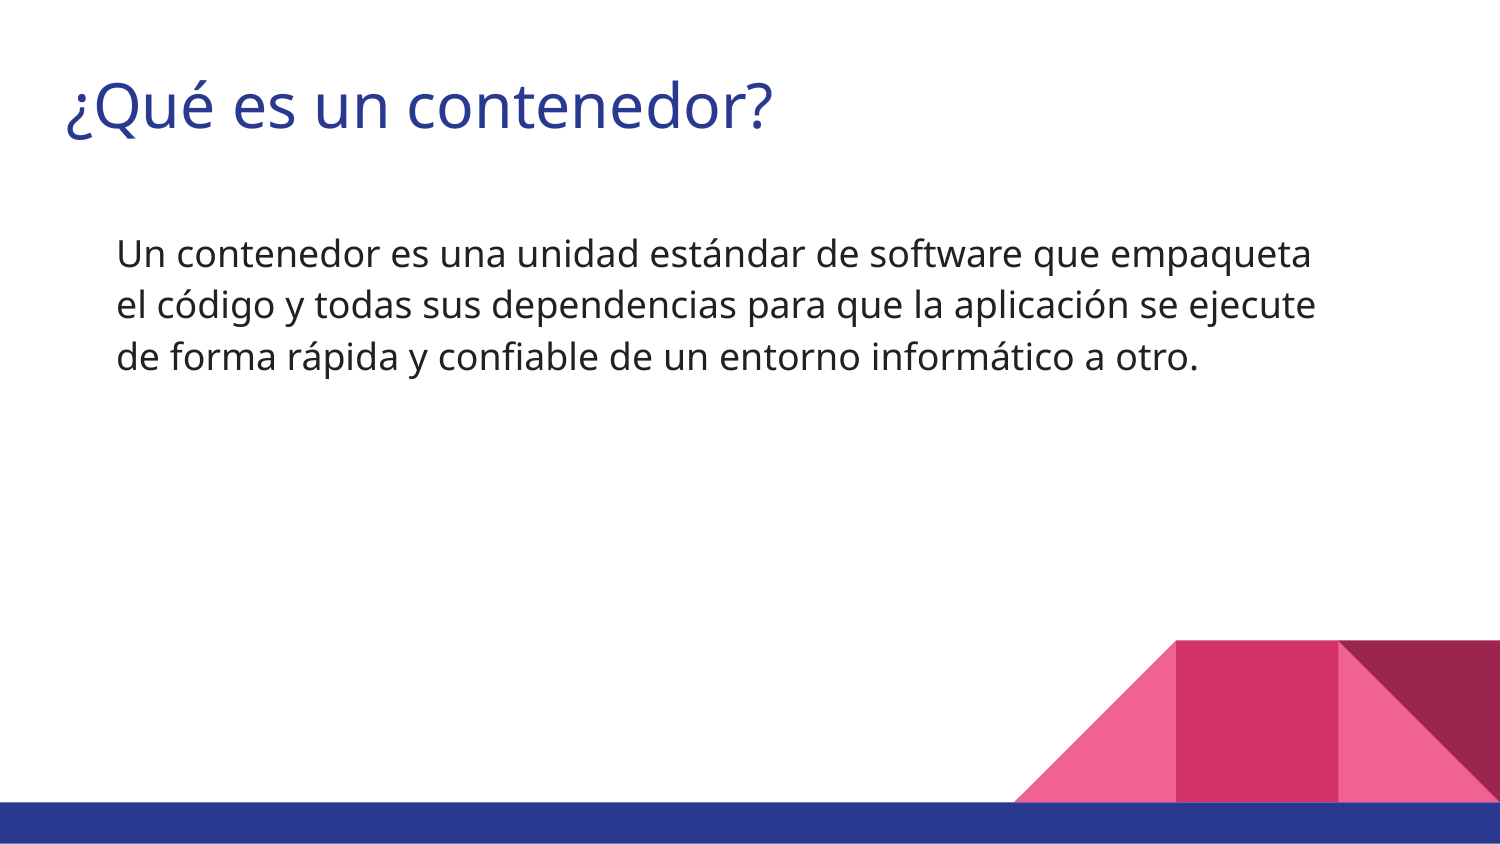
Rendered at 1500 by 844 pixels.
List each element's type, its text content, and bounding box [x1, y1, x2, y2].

title ¿Qué es un contenedor? [51, 50, 1449, 151]
text_box Un contenedor es una unidad estándar de software que empaqueta el código y todas sus dependencias para que la aplicación se ejecute de forma rápida y confiable de un entorno informático a otro. [101, 207, 1375, 582]
